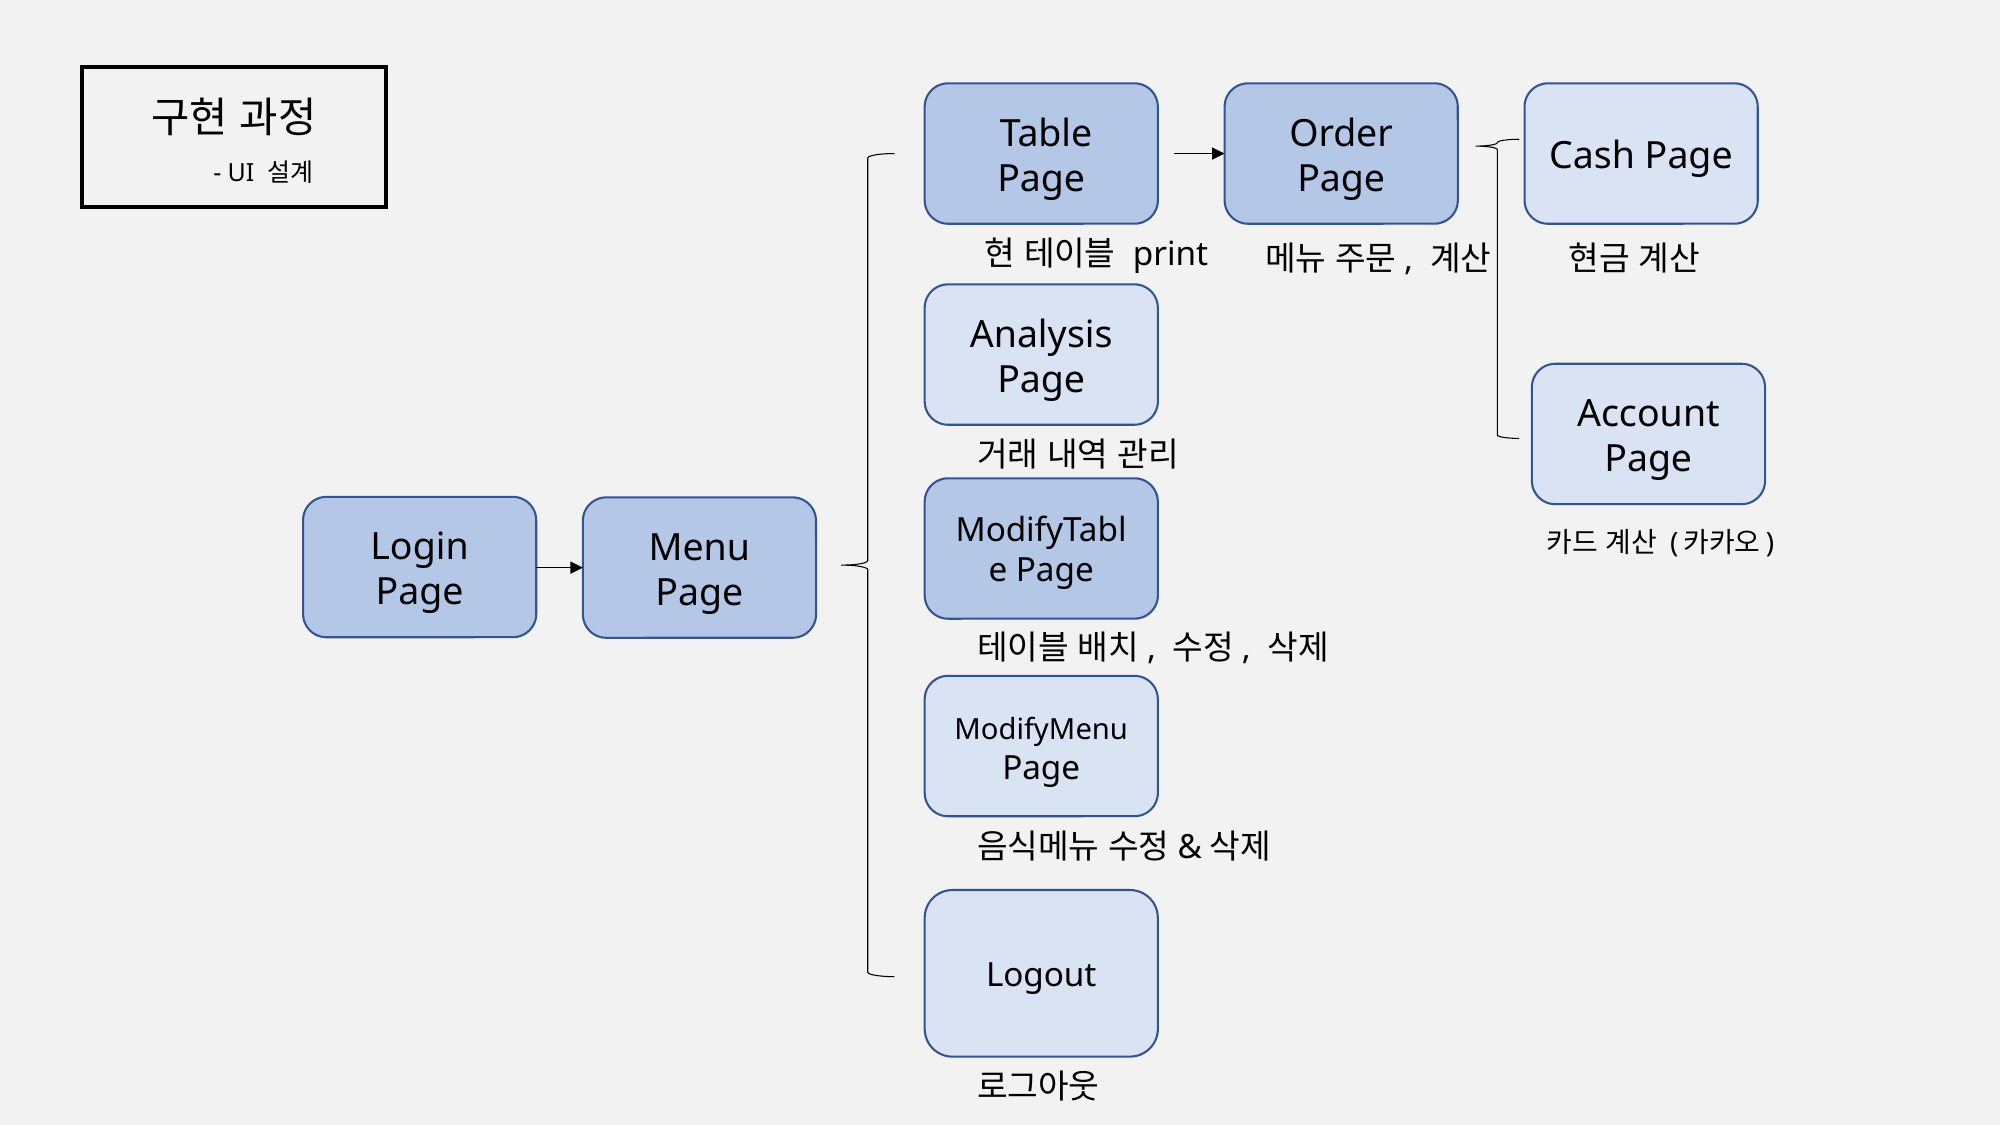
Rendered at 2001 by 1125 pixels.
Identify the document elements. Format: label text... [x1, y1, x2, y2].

text_box 거래 내역 관리 [962, 430, 1231, 482]
text_box Menu Page [581, 496, 818, 639]
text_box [81, 66, 386, 207]
text_box 로그아웃 [962, 1062, 1299, 1125]
text_box Order Page [1223, 82, 1459, 225]
text_box [1475, 138, 1520, 439]
text_box Analysis Page [923, 283, 1159, 426]
text_box [841, 153, 895, 978]
text_box Cash Page [1523, 82, 1759, 225]
text_box Account Page [1530, 362, 1767, 506]
text_box 현금 계산 [1553, 234, 1822, 286]
text_box 카드 계산 (카카오) [1531, 521, 1800, 573]
text_box 테이블 배치, 수정, 삭제 [962, 623, 1454, 704]
text_box Table Page [923, 82, 1159, 225]
text_box 현 테이블 print [962, 229, 1231, 281]
text_box ModifyTable Page [923, 477, 1159, 620]
text_box 음식메뉴 수정&삭제 [962, 822, 1299, 885]
text_box Login Page [302, 495, 538, 639]
text_box ModifyMenu Page [923, 674, 1159, 818]
text_box Logout [923, 888, 1159, 1058]
text_box 메뉴 주문, 계산 [1249, 234, 1496, 286]
